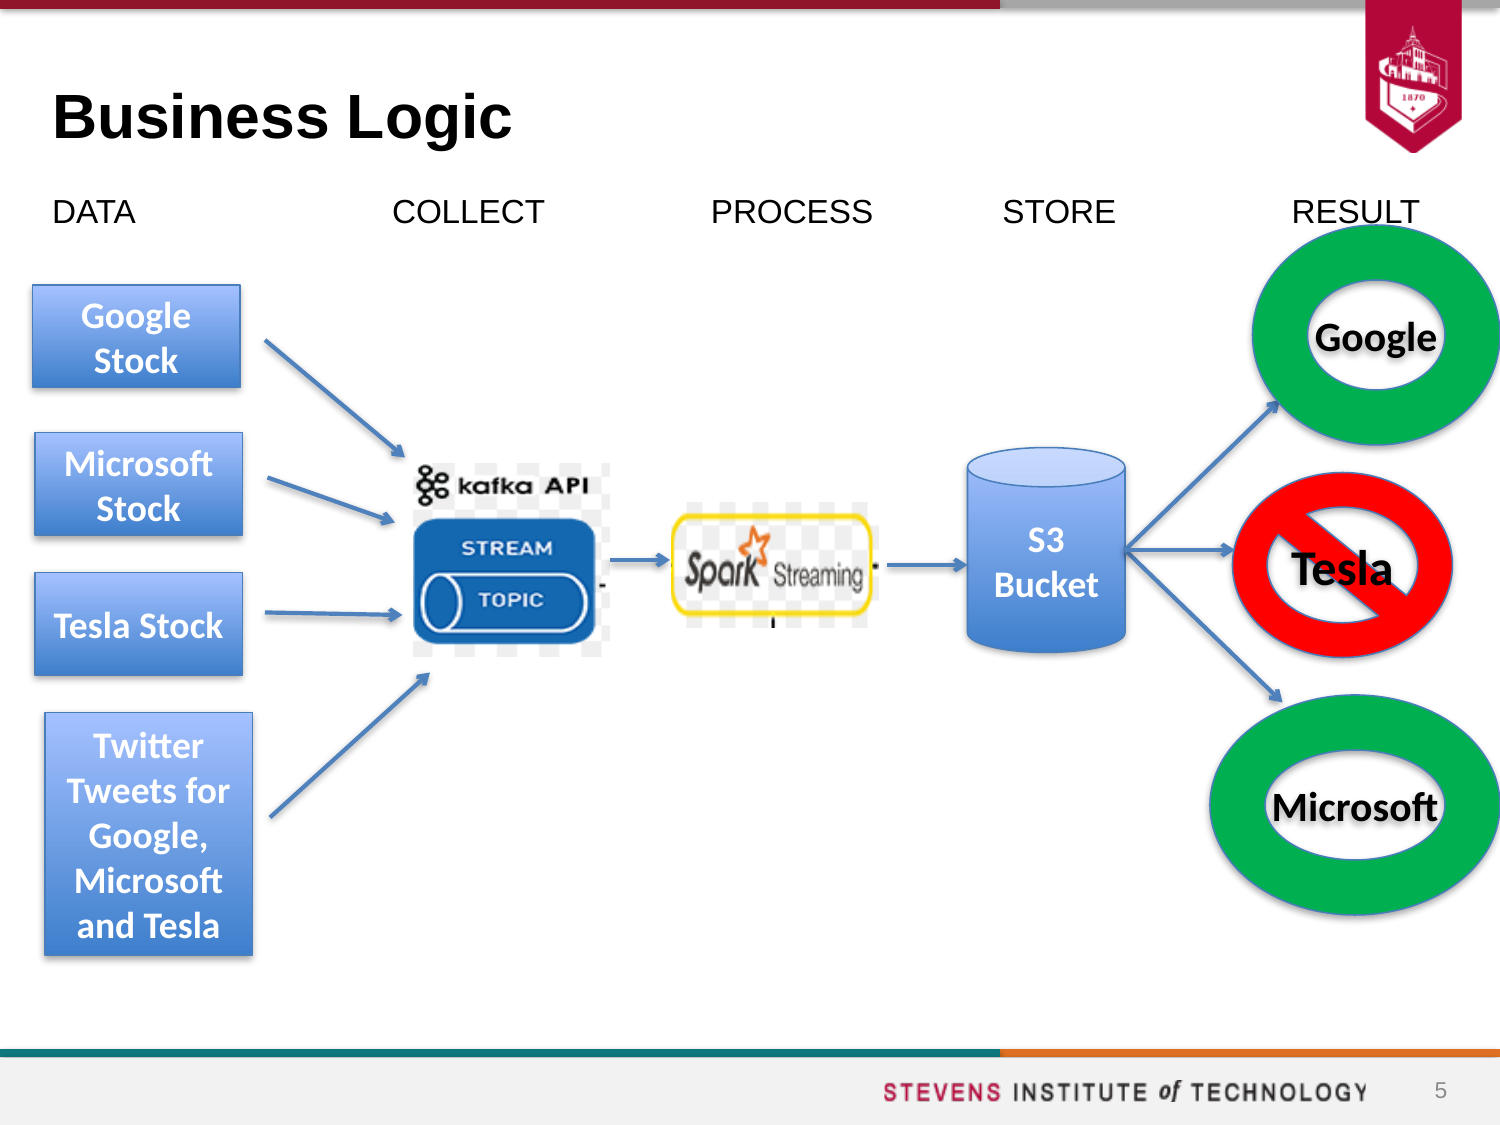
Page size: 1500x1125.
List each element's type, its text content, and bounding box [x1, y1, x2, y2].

text_box Microsoft Stock [34, 432, 243, 536]
text_box Google [1251, 224, 1500, 446]
slide_number 5 [1401, 1059, 1481, 1120]
text_box S3 Bucket [966, 446, 1119, 654]
text_box Tesla Stock [34, 572, 243, 676]
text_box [264, 339, 406, 458]
picture [671, 502, 879, 628]
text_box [269, 672, 431, 818]
text_box Tesla [1285, 471, 1454, 659]
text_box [264, 612, 403, 616]
list DATA COLLECT PROCESS STORE RESULT [37, 182, 1463, 1000]
text_box Microsoft [1209, 694, 1500, 916]
title Business Logic [37, 68, 1236, 157]
text_box Twitter Tweets for Google, Microsoft and Tesla [44, 712, 253, 956]
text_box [1124, 549, 1283, 703]
picture [413, 462, 611, 658]
text_box Google Stock [32, 284, 241, 388]
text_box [267, 477, 396, 523]
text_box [1124, 399, 1281, 548]
